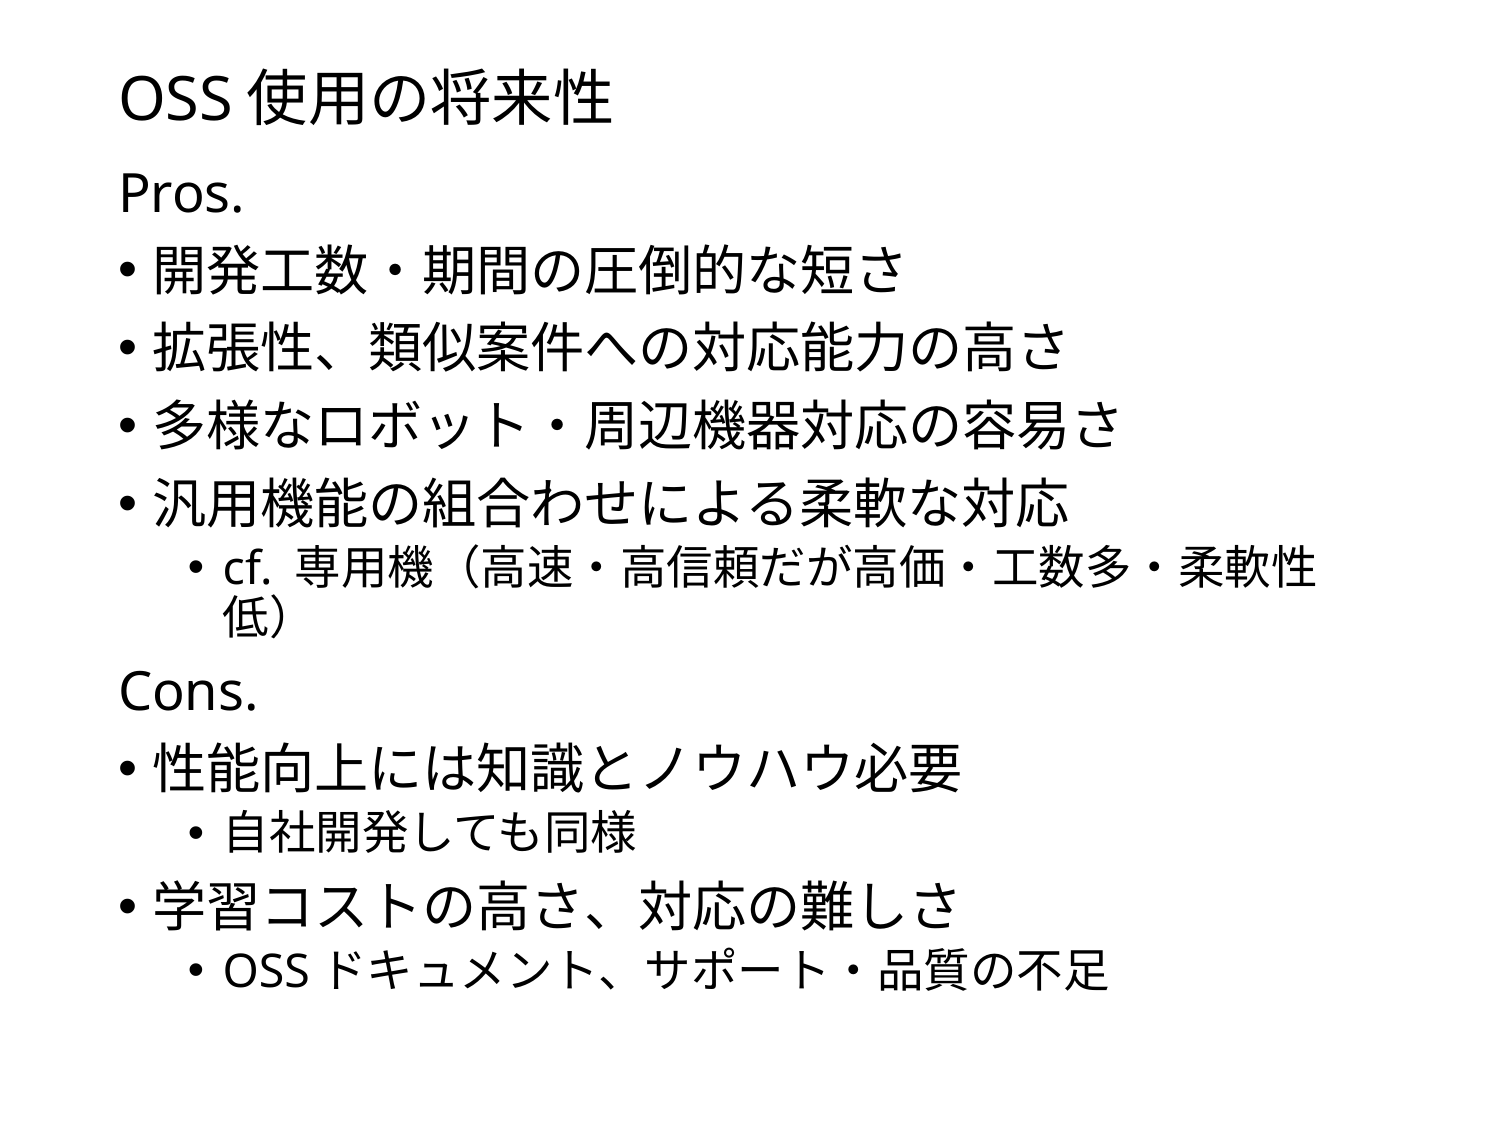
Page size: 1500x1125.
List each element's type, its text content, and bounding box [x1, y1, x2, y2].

text_box OSS使用の将来性 [103, 59, 1397, 142]
list Pros. 開発工数・期間の圧倒的な短さ 拡張性、類似案件への対応能力の高さ 多様なロボット・周辺機器対応の容易さ 汎用機能の組合わせによる柔軟な対応 cf. 専用機（高速・高信頼だが高価・工数多・柔軟性低） Cons. 性能向上には知識とノウハウ必要 自社開発しても同様 学習コストの高さ、対応の難しさ OSSドキュメント、サポート・品質の不足 [103, 157, 1397, 1014]
